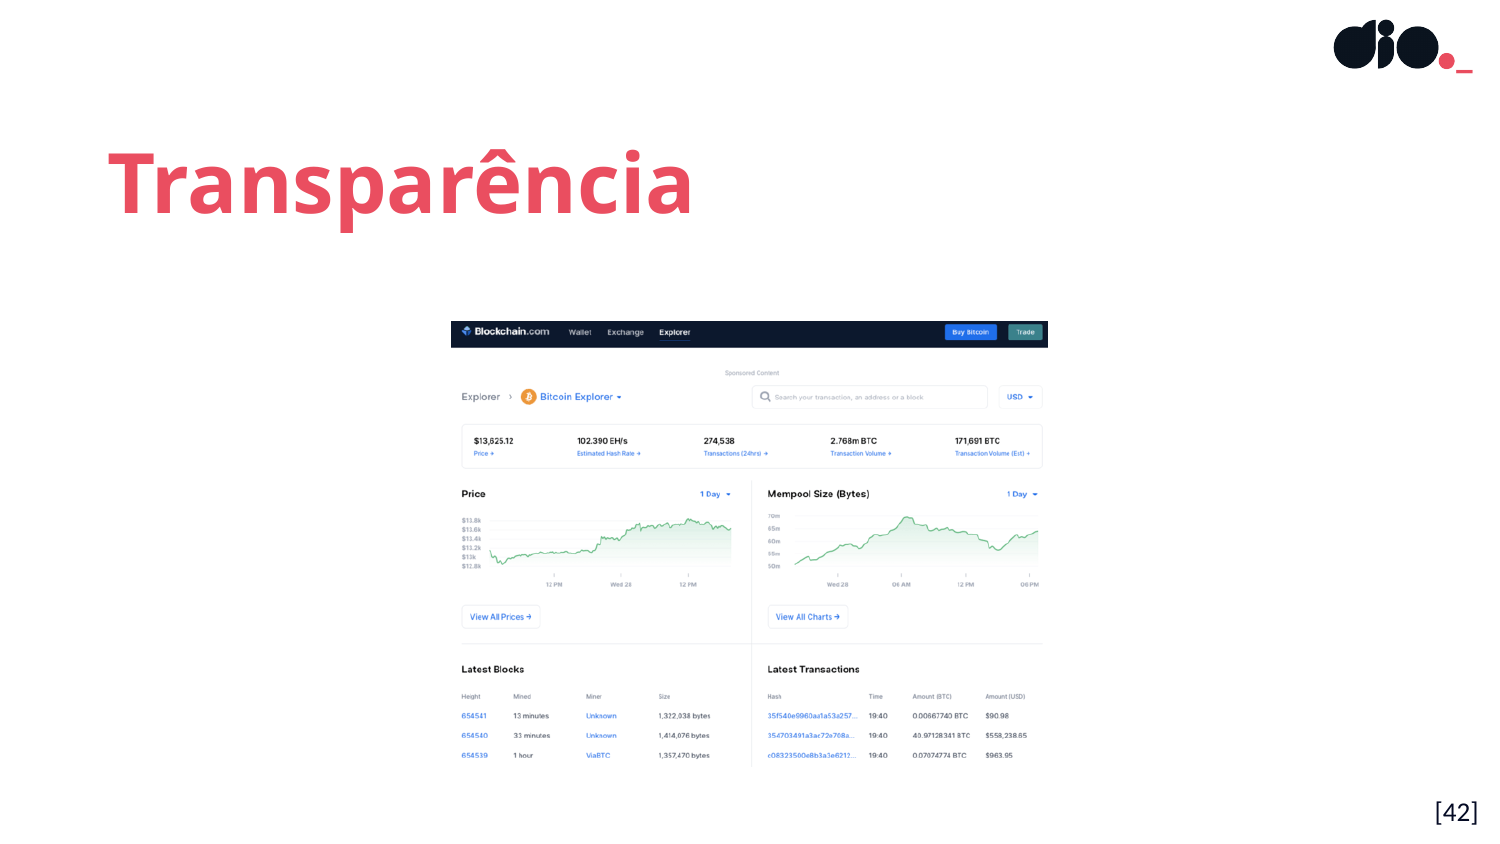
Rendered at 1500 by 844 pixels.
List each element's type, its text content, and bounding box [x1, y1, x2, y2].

picture [451, 320, 1048, 768]
slide_number [42] [1403, 779, 1494, 844]
picture [1333, 19, 1473, 74]
text_box Transparência [92, 104, 1408, 243]
